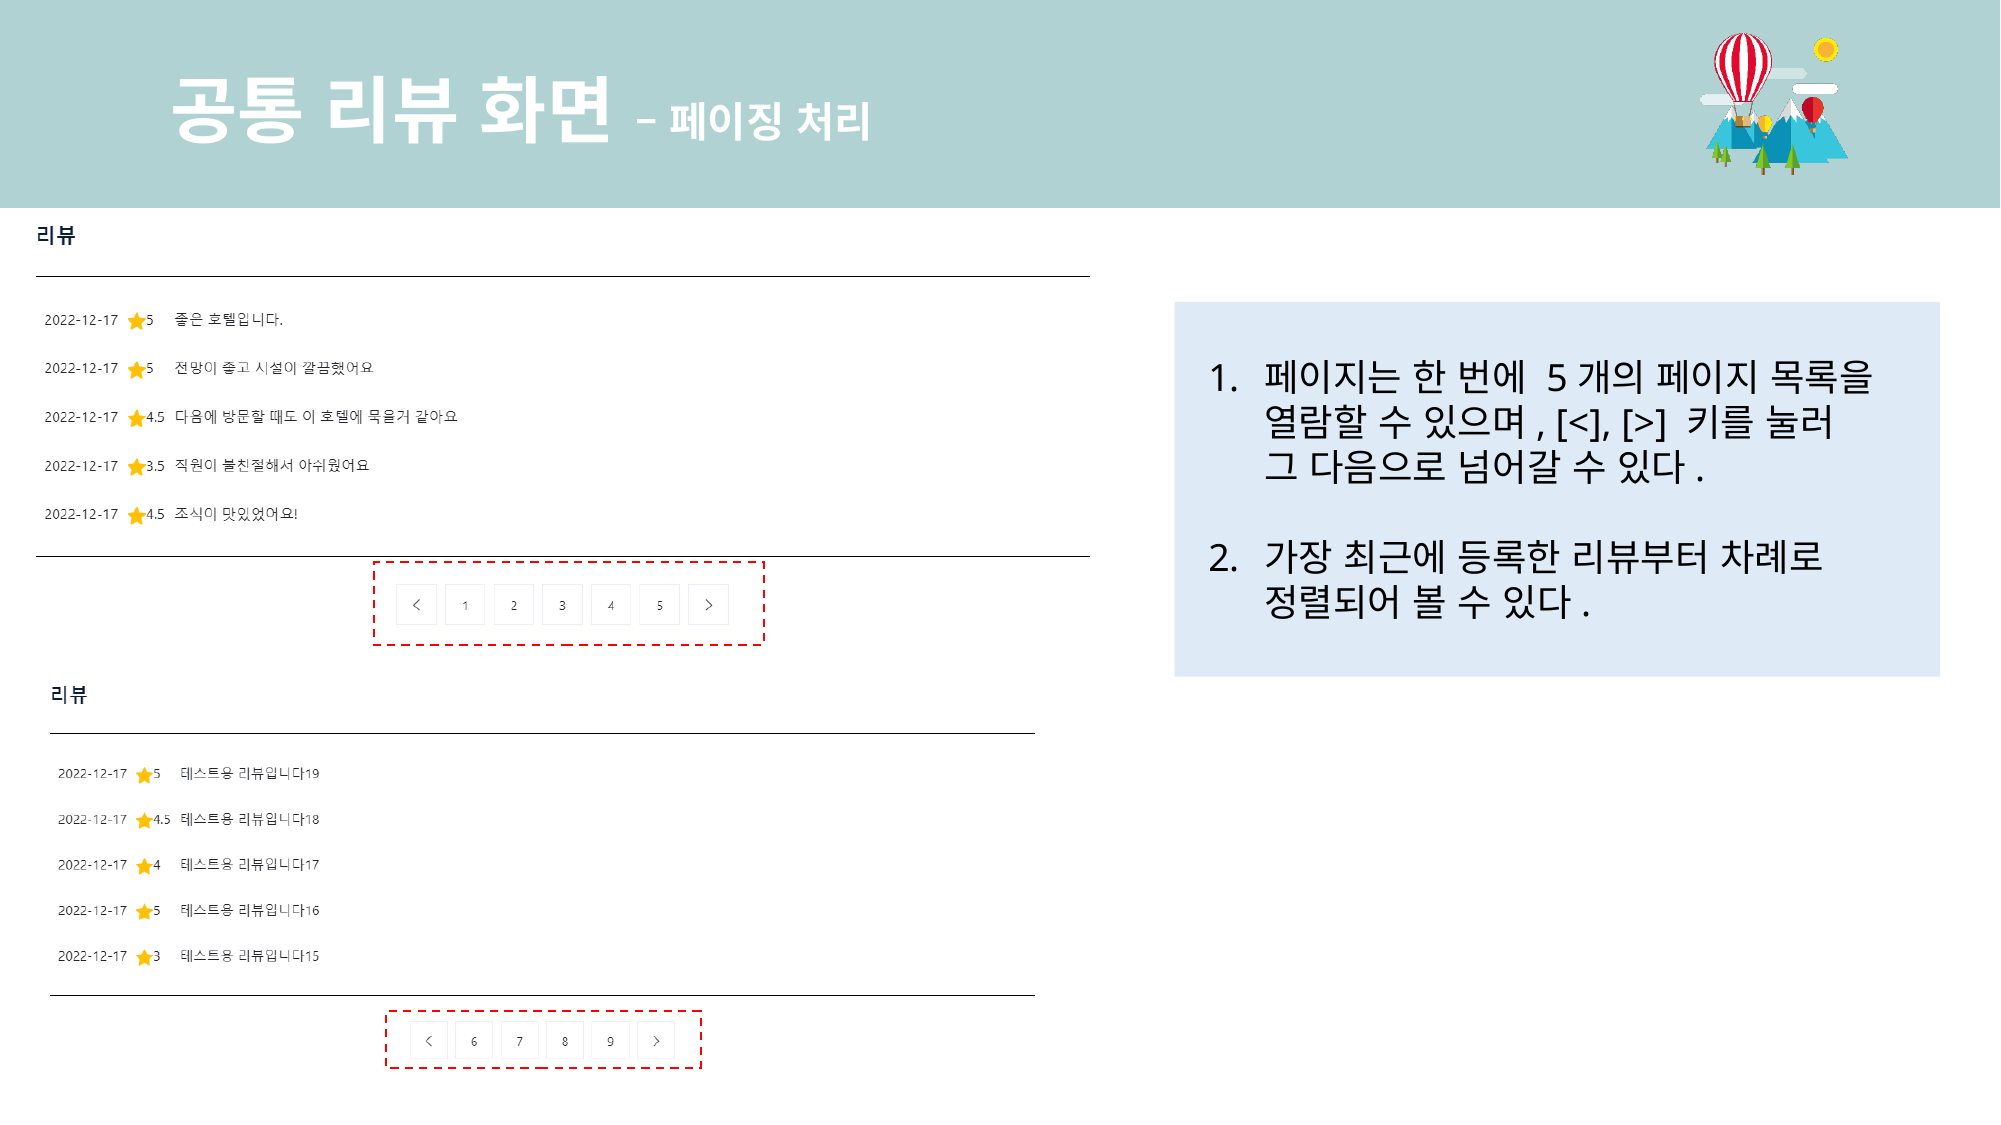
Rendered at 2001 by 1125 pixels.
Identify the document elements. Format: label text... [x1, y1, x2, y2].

text_box [0, 0, 2000, 209]
picture [29, 208, 1105, 635]
text_box 페이지는 한 번에 5개의 페이지 목록을 열람할 수 있으며, [<], [>] 키를 눌러 그 다음으로 넘어갈 수 있다. 가장 최근에 등록한 리뷰부터 차례로 정렬되어 볼 수 있다. [1174, 301, 1941, 677]
text_box [373, 635, 765, 646]
picture [43, 670, 1045, 1069]
text_box 공통 리뷰 화면 – 페이징 처리 [155, 56, 889, 160]
picture [1700, 32, 1848, 175]
